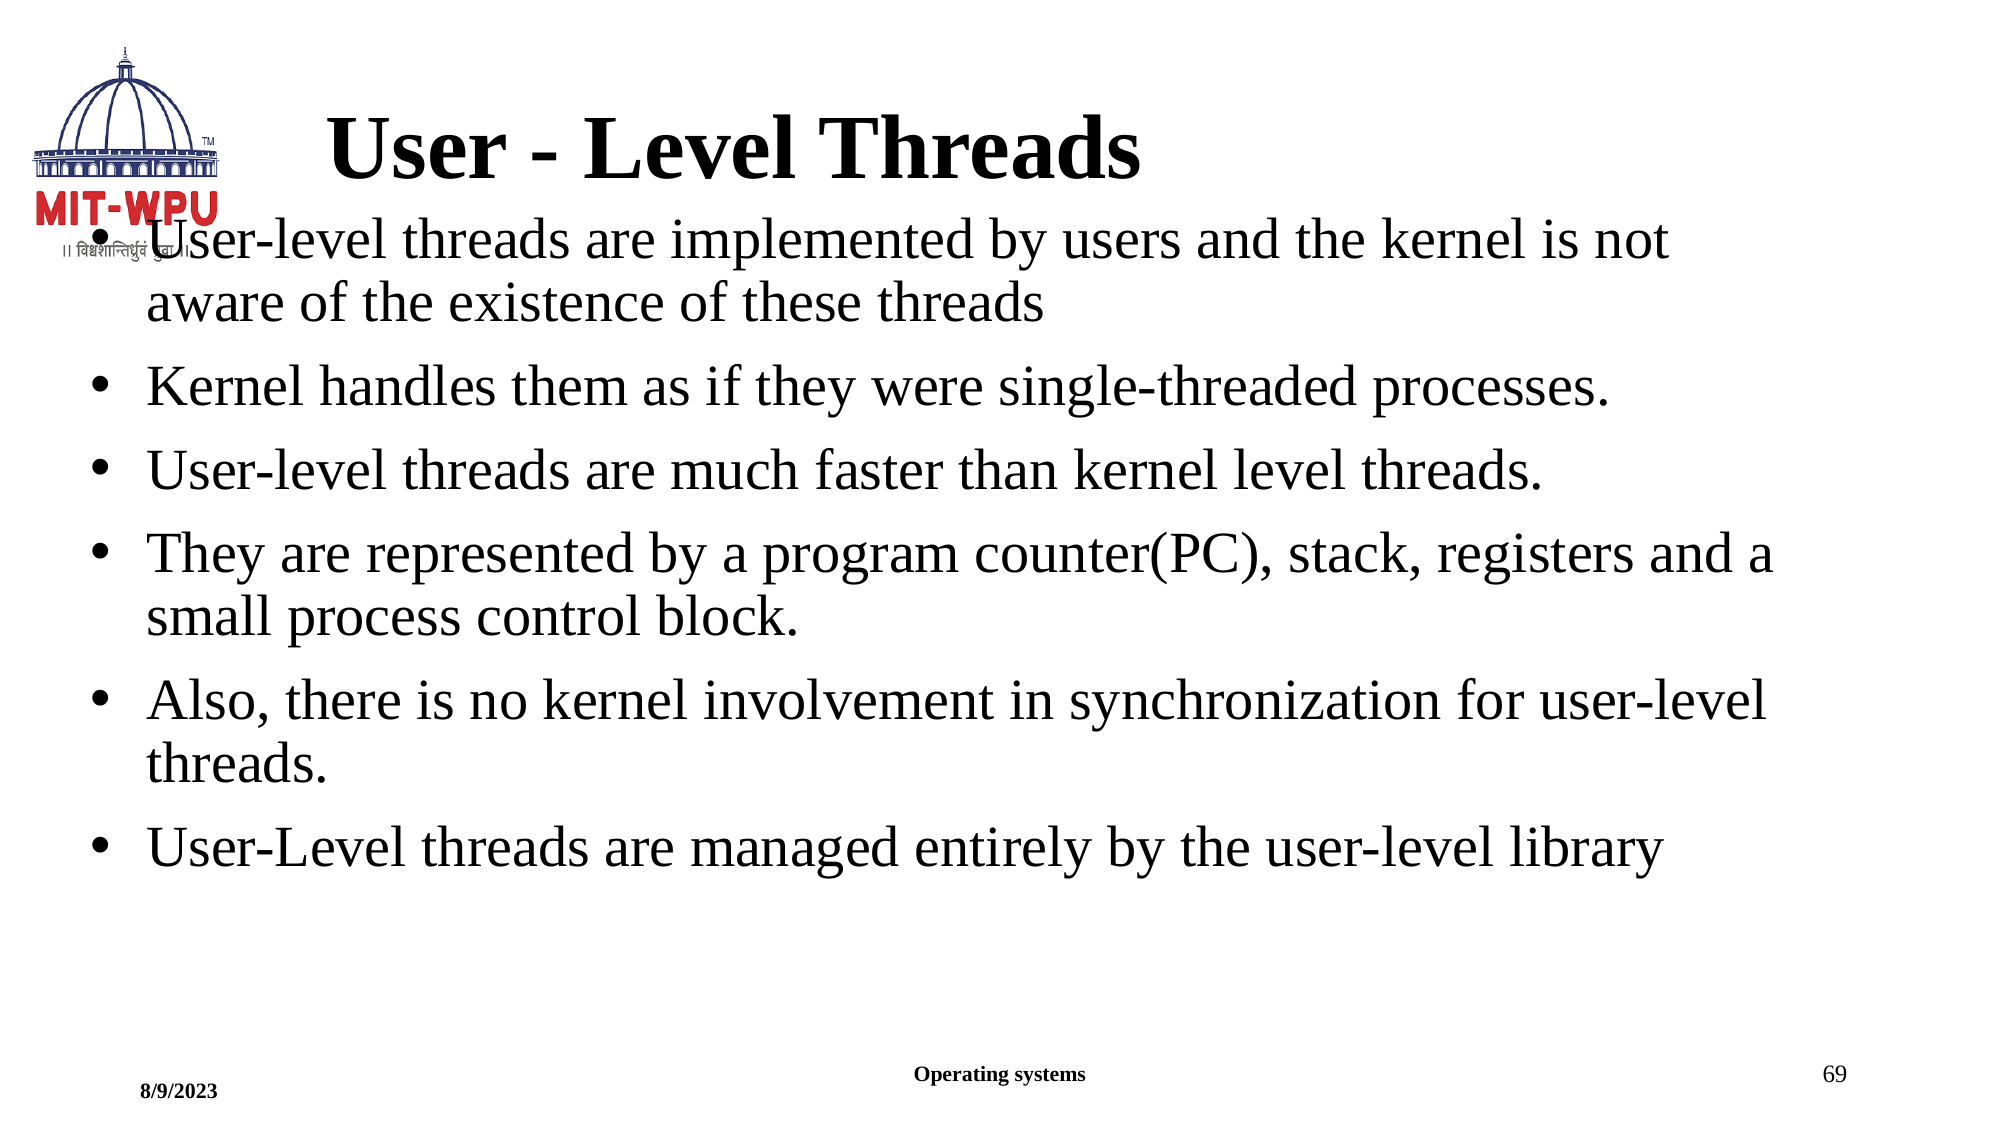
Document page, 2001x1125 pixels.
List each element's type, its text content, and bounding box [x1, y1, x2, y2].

title User - Level Threads [291, 47, 1830, 200]
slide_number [125, 1059, 575, 1120]
slide_number 69 [1412, 1042, 1863, 1103]
footer Operating systems [662, 1042, 1338, 1103]
list User-level threads are implemented by users and the kernel is not aware of the existence of these threads Kernel handles them as if they were single-threaded processes. User-level threads are much faster than kernel level threads. They are represented by a program counter(PC), stack, registers and a small process control block. Also, there is no kernel involvement in synchronization for user-level threads. User-Level threads are managed entirely by the user-level library [56, 200, 1830, 991]
picture [31, 46, 241, 263]
